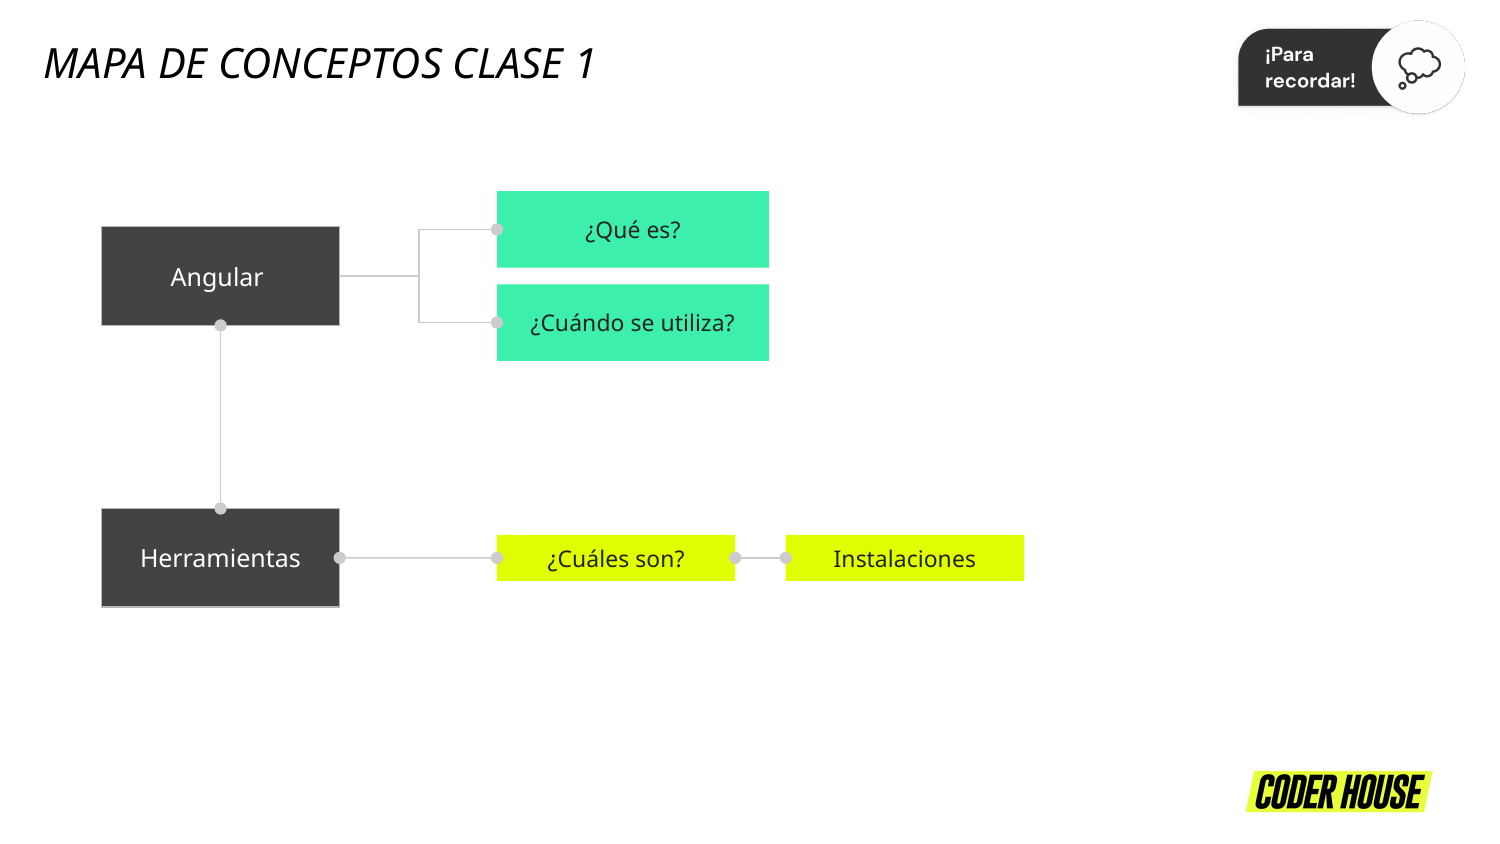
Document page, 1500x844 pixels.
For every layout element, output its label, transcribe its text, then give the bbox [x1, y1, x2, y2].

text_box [339, 275, 498, 323]
title MAPA DE CONCEPTOS CLASE 1 [28, 32, 1212, 102]
text_box ¿Cuándo se utiliza? [497, 284, 769, 361]
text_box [339, 229, 498, 275]
text_box Angular [101, 226, 340, 326]
text_box ¿Cuáles son? [496, 534, 736, 581]
picture [1241, 764, 1437, 819]
text_box Instalaciones [785, 534, 1025, 581]
text_box ¿Qué es? [497, 191, 769, 268]
picture [1217, 14, 1487, 121]
text_box Herramientas [101, 508, 340, 608]
